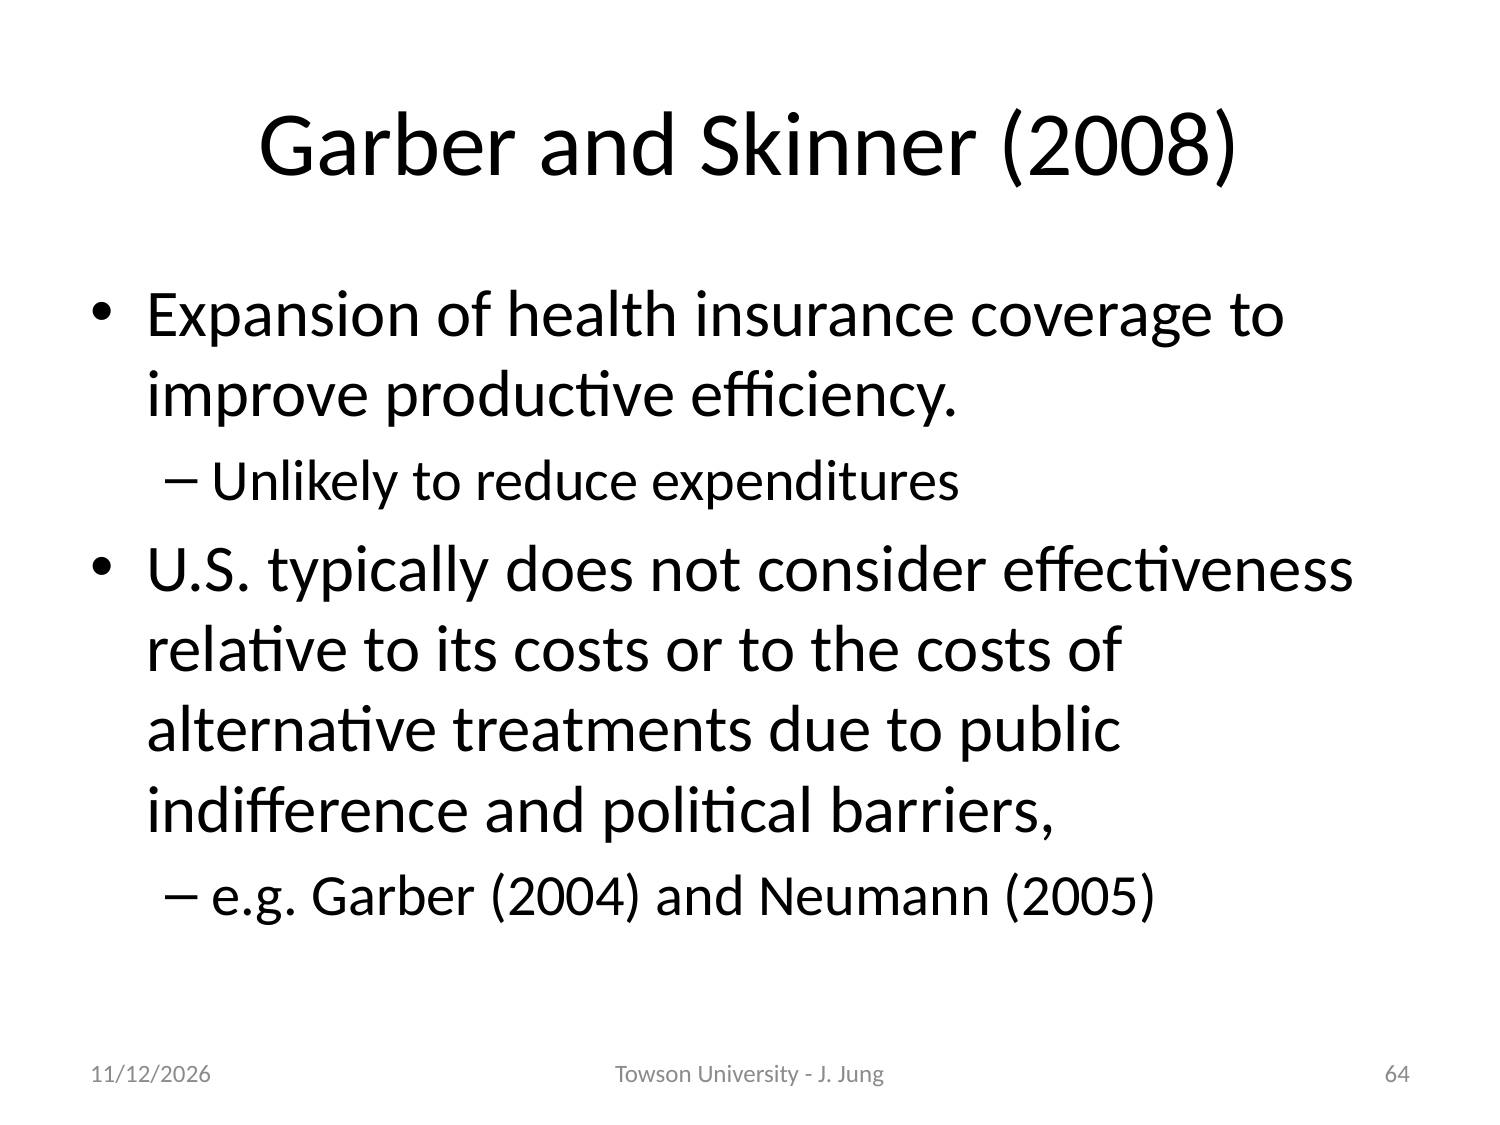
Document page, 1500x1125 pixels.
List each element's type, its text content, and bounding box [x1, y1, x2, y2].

footer Towson University - J. Jung [512, 1042, 988, 1103]
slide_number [75, 1042, 425, 1103]
slide_number 64 [1074, 1042, 1425, 1103]
list Expansion of health insurance coverage to improve productive efficiency. Unlikely to reduce expenditures U.S. typically does not consider effectiveness relative to its costs or to the costs of alternative treatments due to public indifference and political barriers, e.g. Garber (2004) and Neumann (2005) [75, 262, 1425, 1005]
title Garber and Skinner (2008) [75, 45, 1425, 233]
